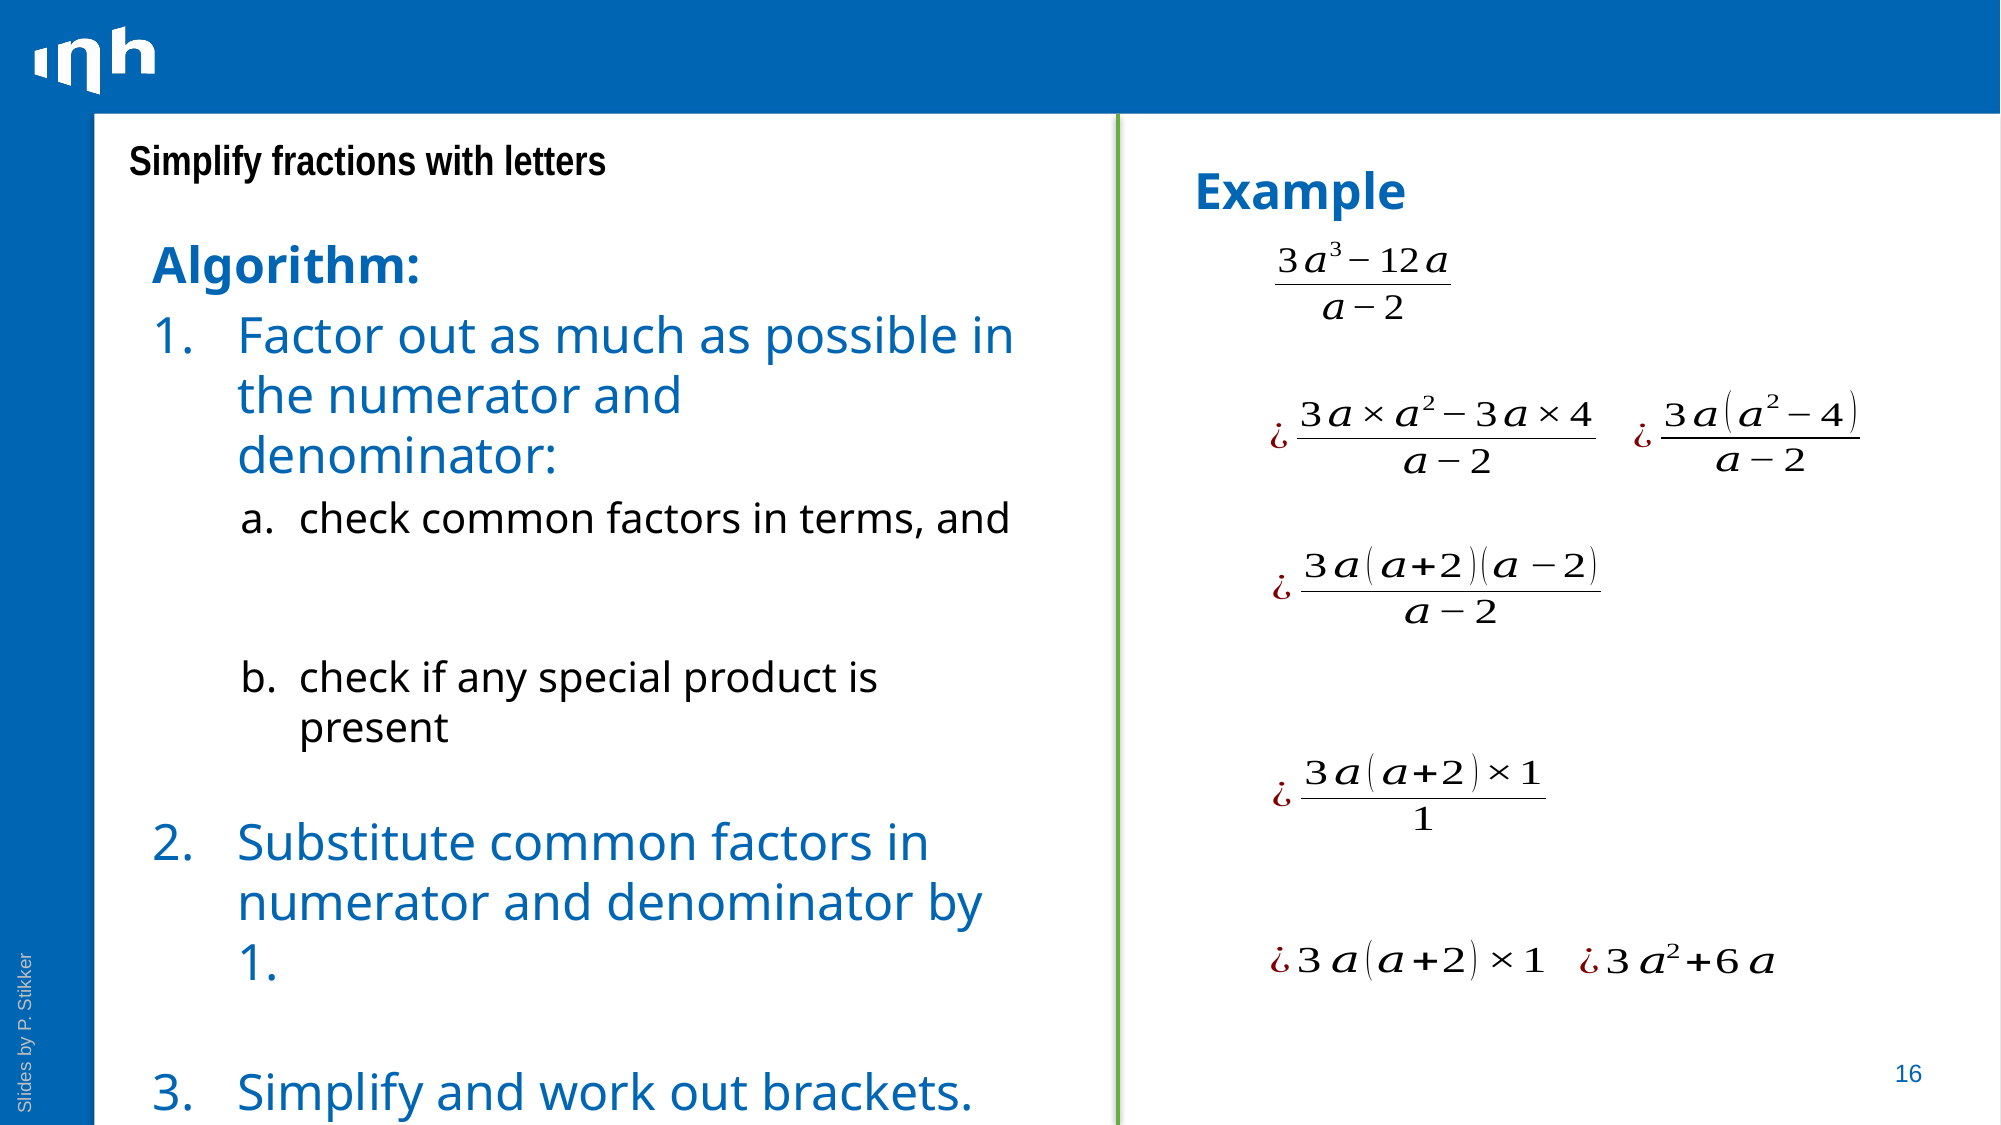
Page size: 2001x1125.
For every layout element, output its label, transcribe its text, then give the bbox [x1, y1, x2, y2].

title Simplify fractions with letters [1125, 126, 1802, 230]
slide_number 16 [1471, 1042, 1938, 1103]
text_box Example [1179, 151, 1431, 239]
list Algorithm: Factor out as much as possible in the numerator and denominator: check common factors in terms, and check if any special product is present Substitute common factors in numerator and denominator by 1. Simplify and work out brackets. [137, 226, 1032, 1035]
picture [23, 7, 166, 114]
title Simplify fractions with letters [114, 126, 1111, 230]
